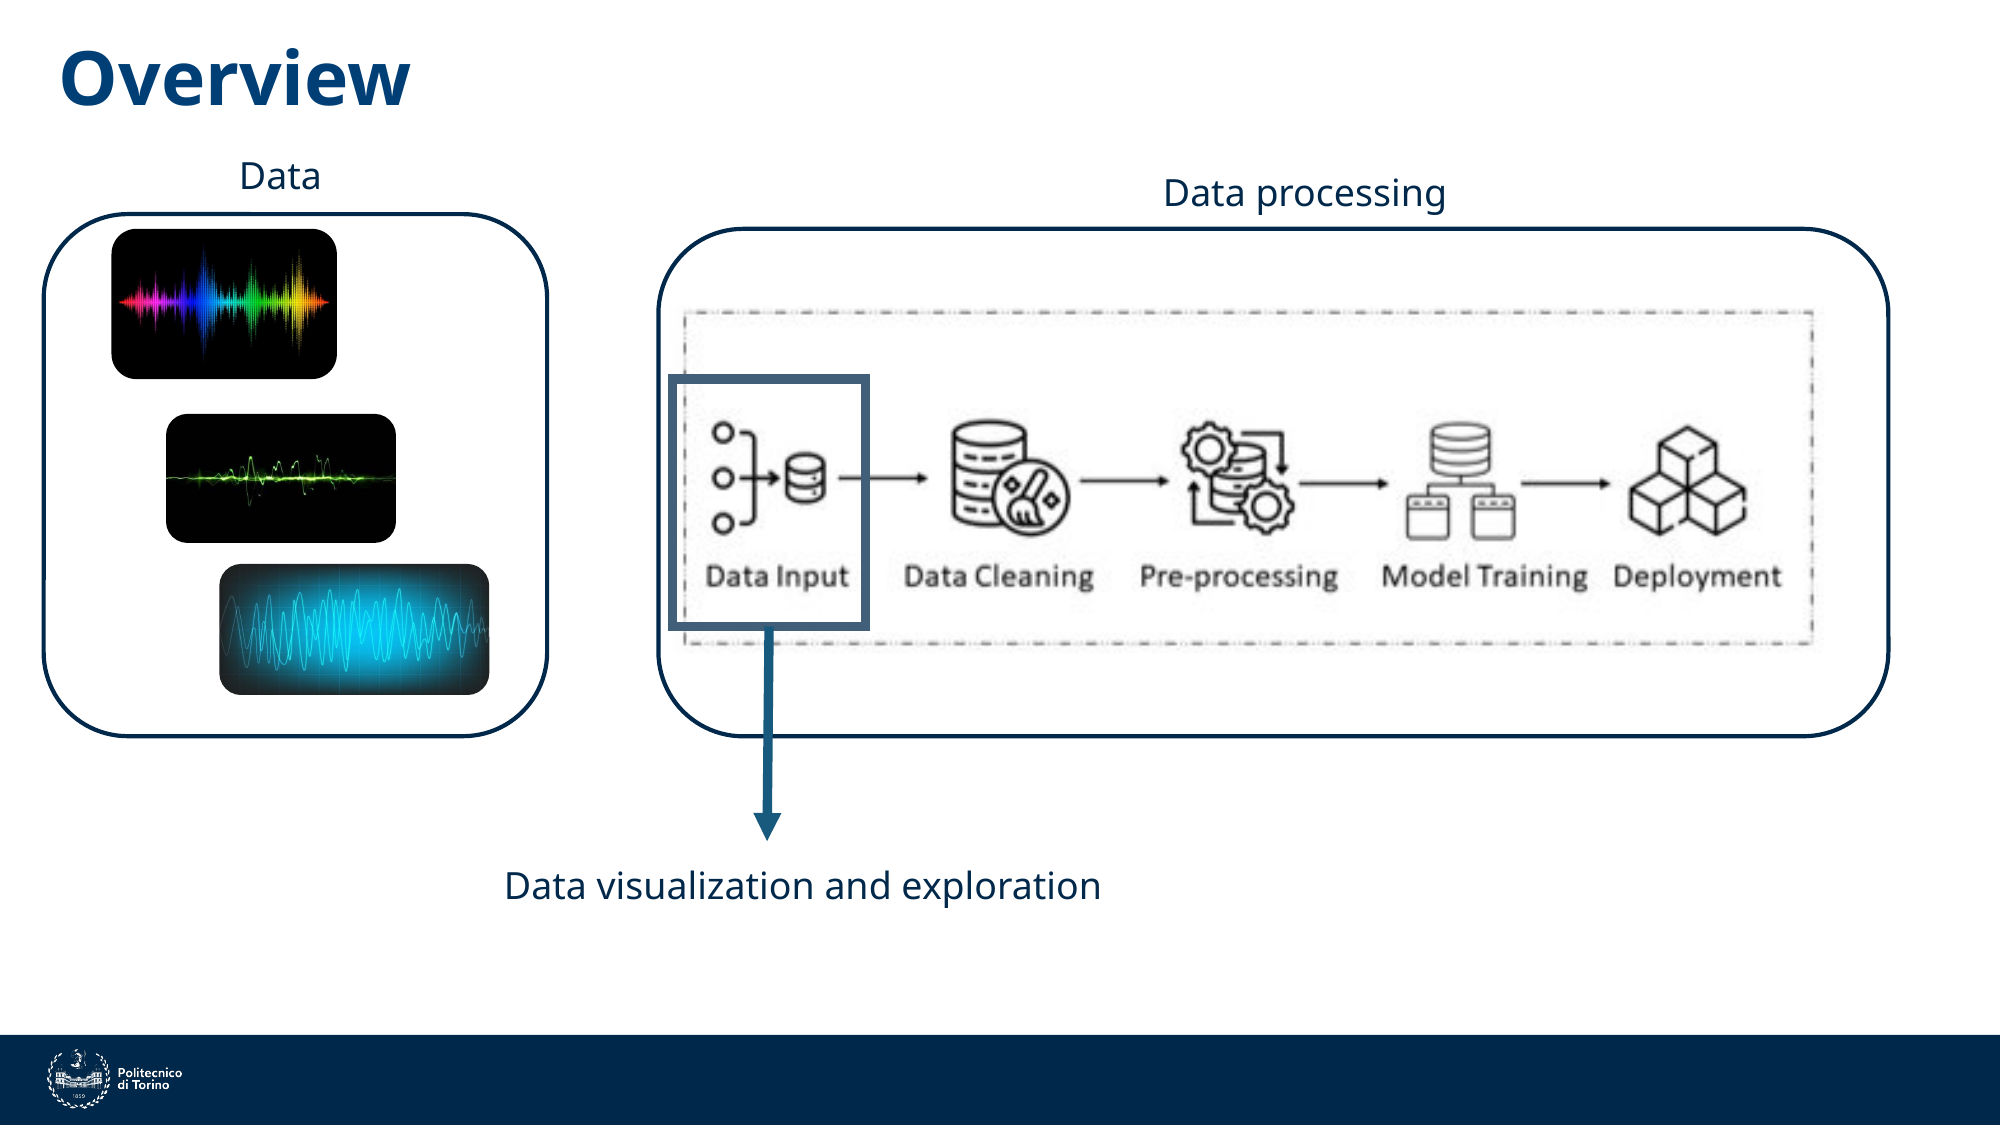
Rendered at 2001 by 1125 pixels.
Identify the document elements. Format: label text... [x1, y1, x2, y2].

text_box Data visualization and exploration [489, 854, 1170, 915]
picture [219, 563, 490, 696]
picture [47, 1049, 182, 1109]
picture [165, 413, 396, 543]
text_box [657, 227, 1890, 738]
text_box Data [224, 144, 367, 205]
picture [664, 287, 1850, 670]
picture [111, 228, 337, 380]
text_box [42, 213, 549, 738]
title Overview [43, 29, 1958, 207]
text_box Data processing [1148, 161, 1618, 222]
